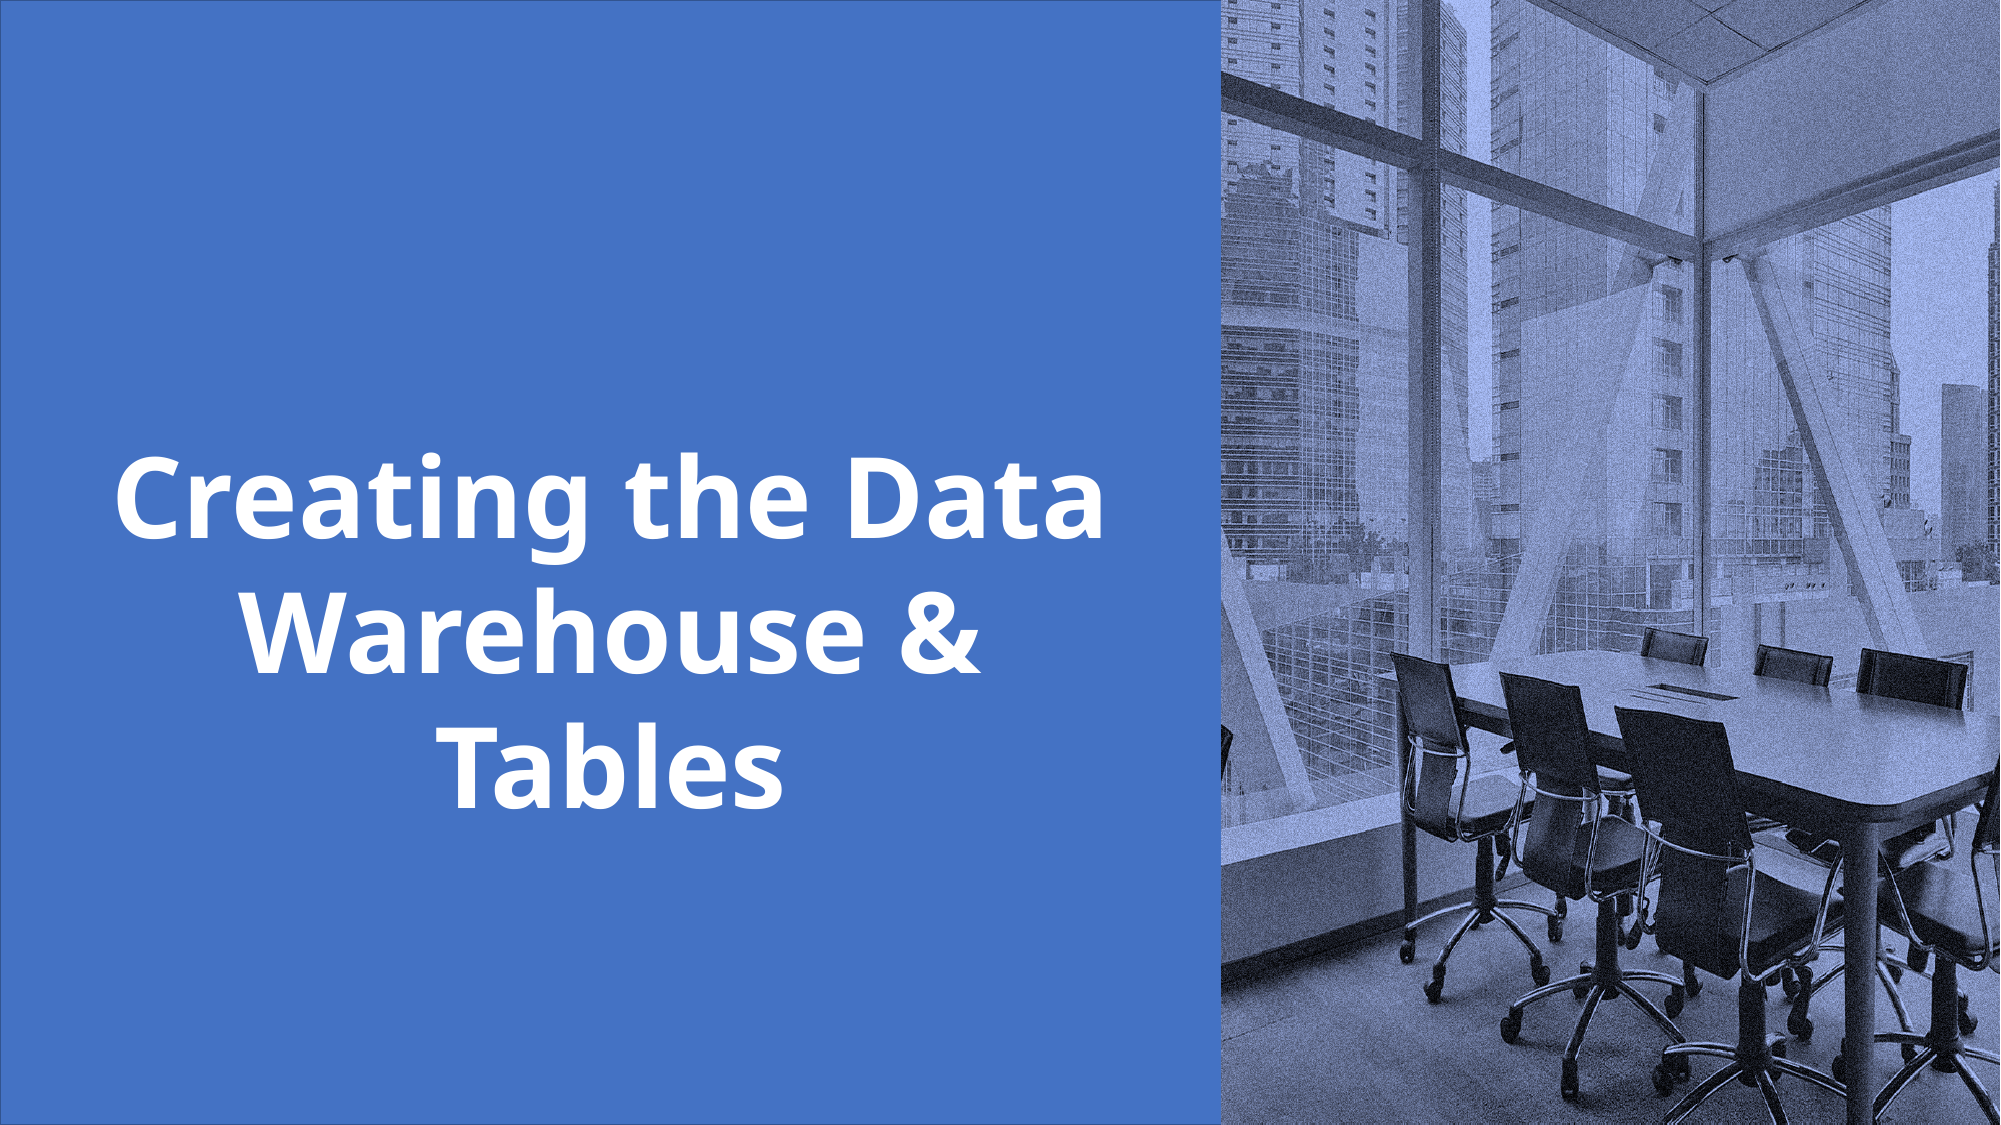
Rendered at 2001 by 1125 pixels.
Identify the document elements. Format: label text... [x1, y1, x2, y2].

picture [1221, 0, 2000, 1125]
text_box [0, 0, 1221, 1125]
text_box Creating the Data Warehouse & Tables [51, 418, 1171, 839]
